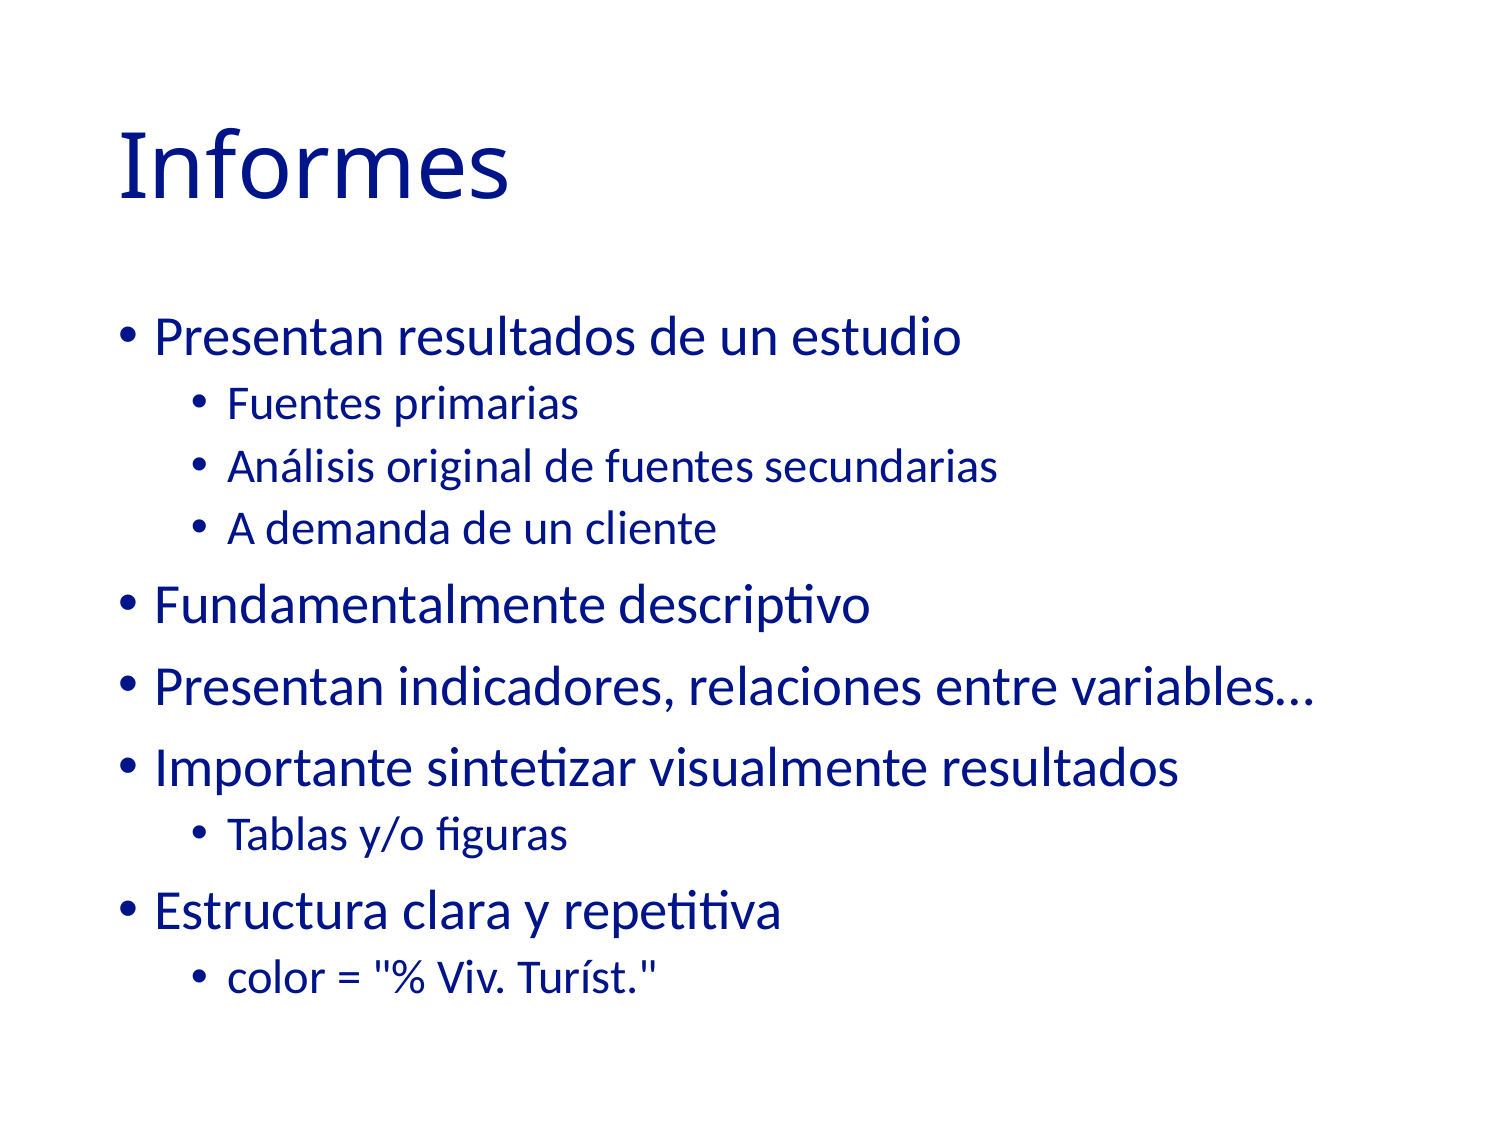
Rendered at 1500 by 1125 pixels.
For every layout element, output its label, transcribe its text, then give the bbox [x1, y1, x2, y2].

title Informes [103, 59, 1397, 278]
list Presentan resultados de un estudio Fuentes primarias Análisis original de fuentes secundarias A demanda de un cliente Fundamentalmente descriptivo Presentan indicadores, relaciones entre variables… Importante sintetizar visualmente resultados Tablas y/o figuras Estructura clara y repetitiva color = "% Viv. Turíst." [103, 299, 1397, 1014]
